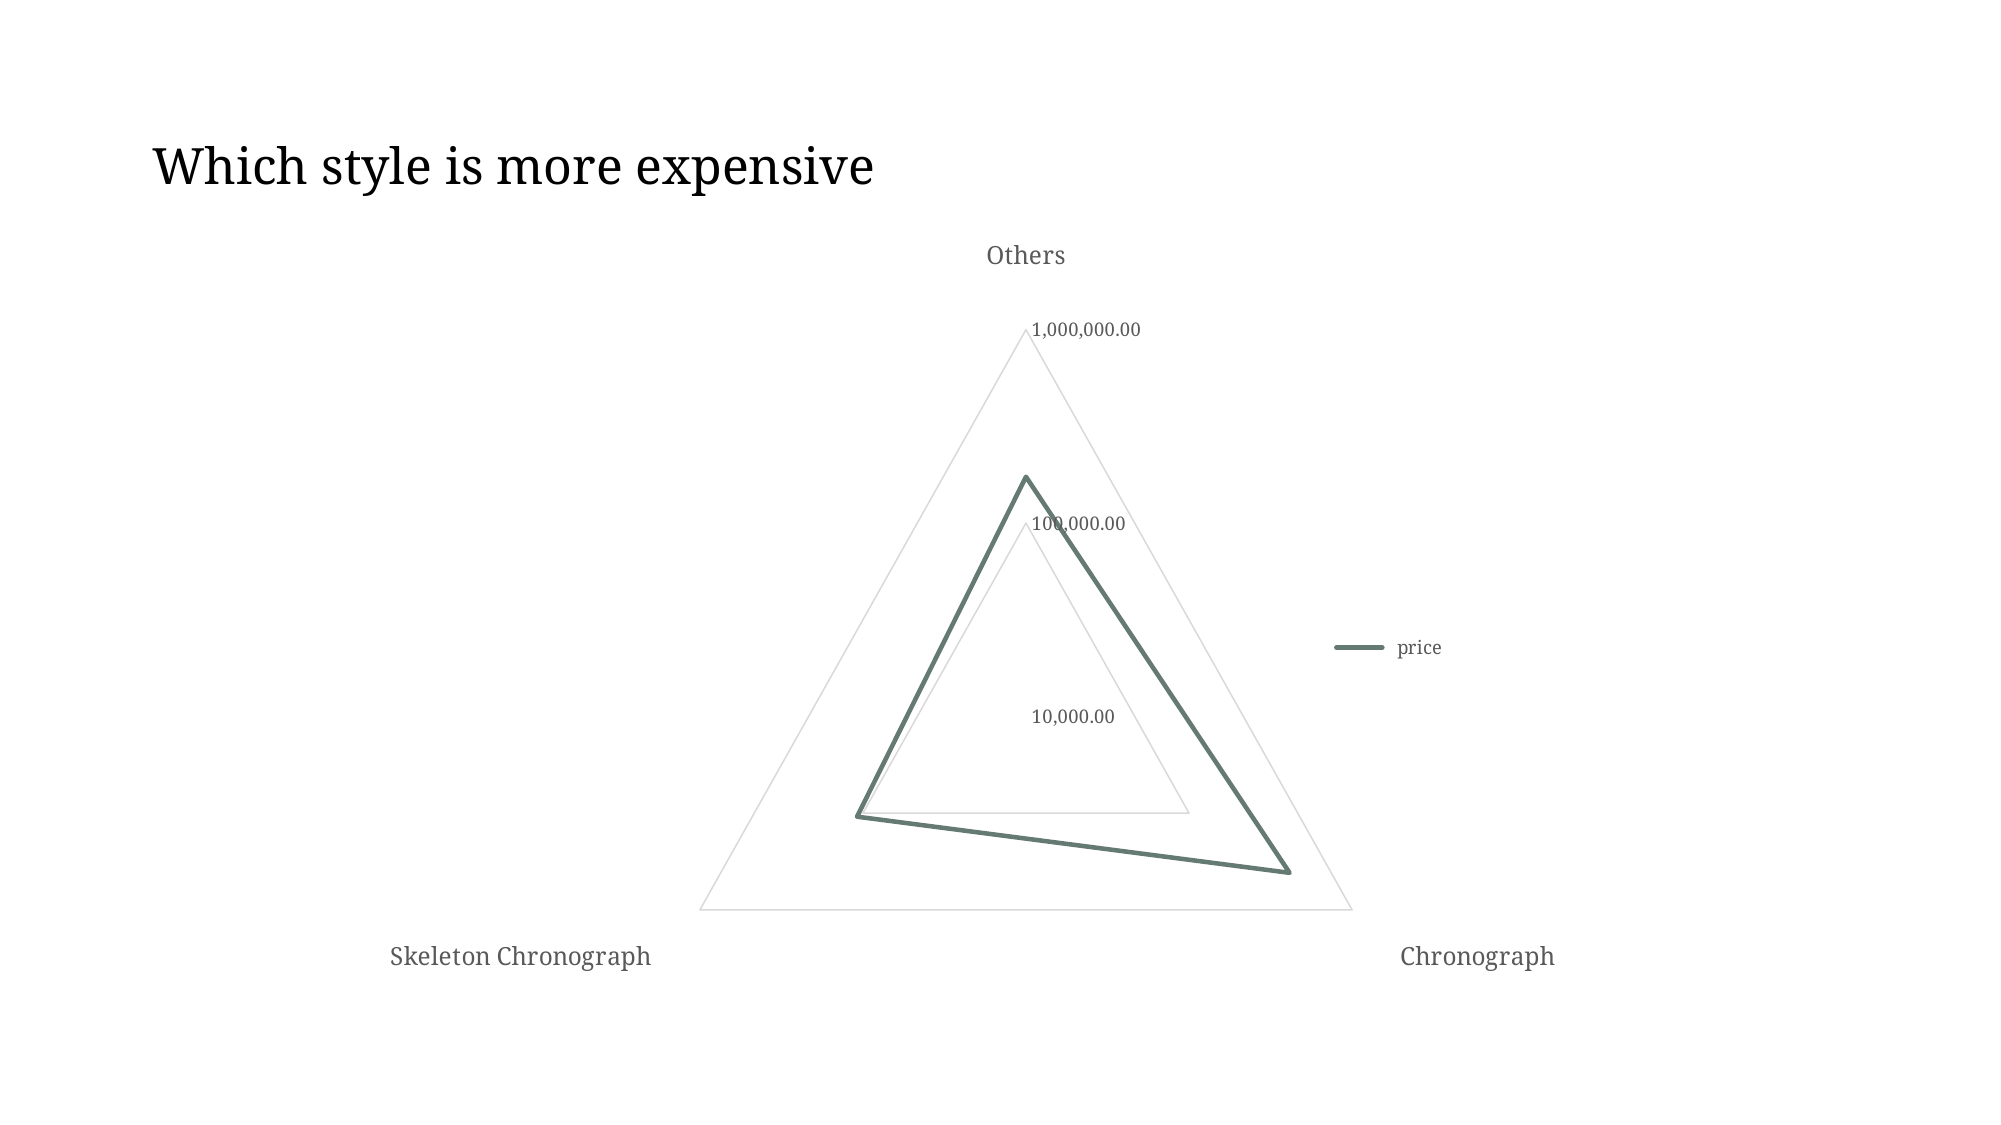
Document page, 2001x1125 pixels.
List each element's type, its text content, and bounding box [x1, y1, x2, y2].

title Which style is more expensive [137, 59, 1863, 278]
chart [390, 197, 1610, 1125]
